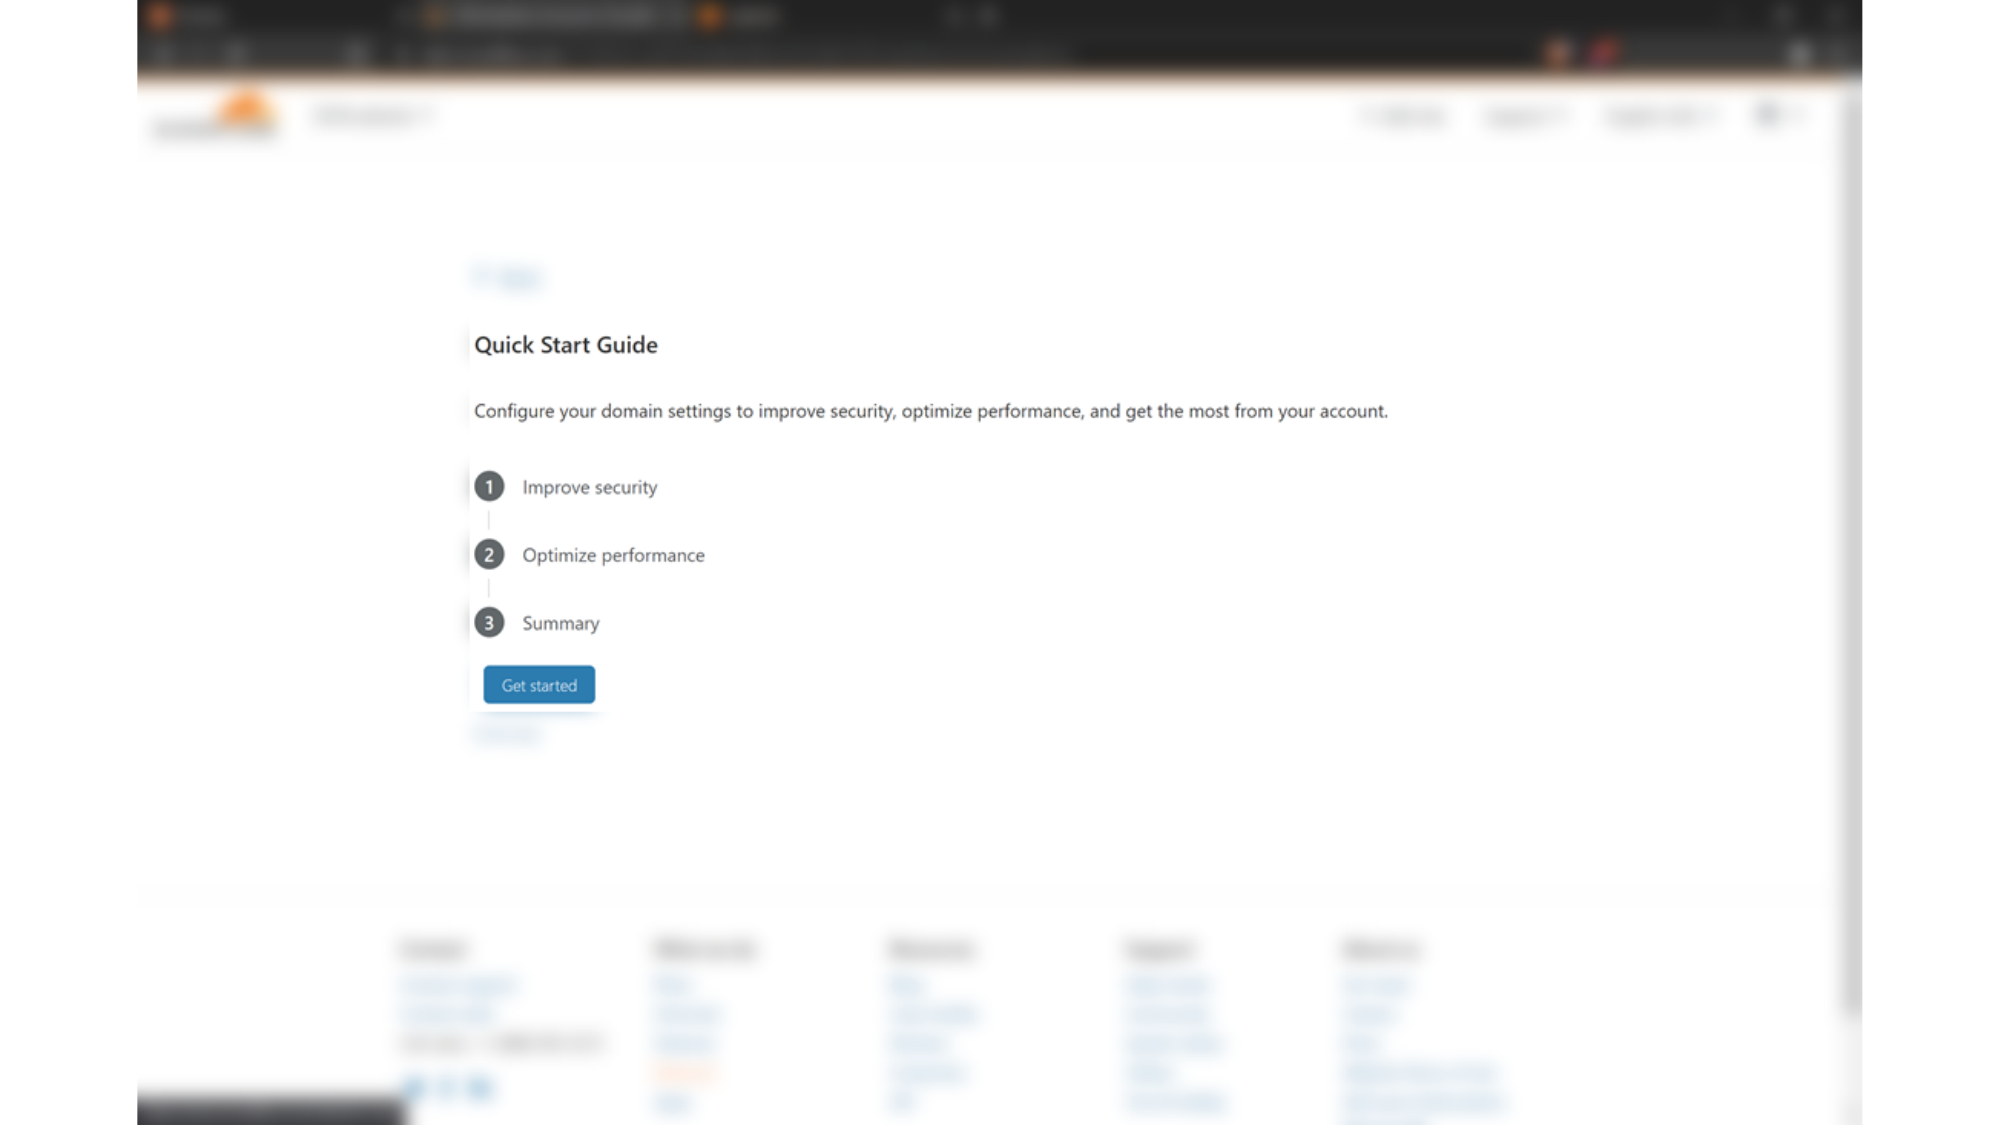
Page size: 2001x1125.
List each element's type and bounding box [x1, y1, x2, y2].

text_box [137, 0, 1863, 1125]
